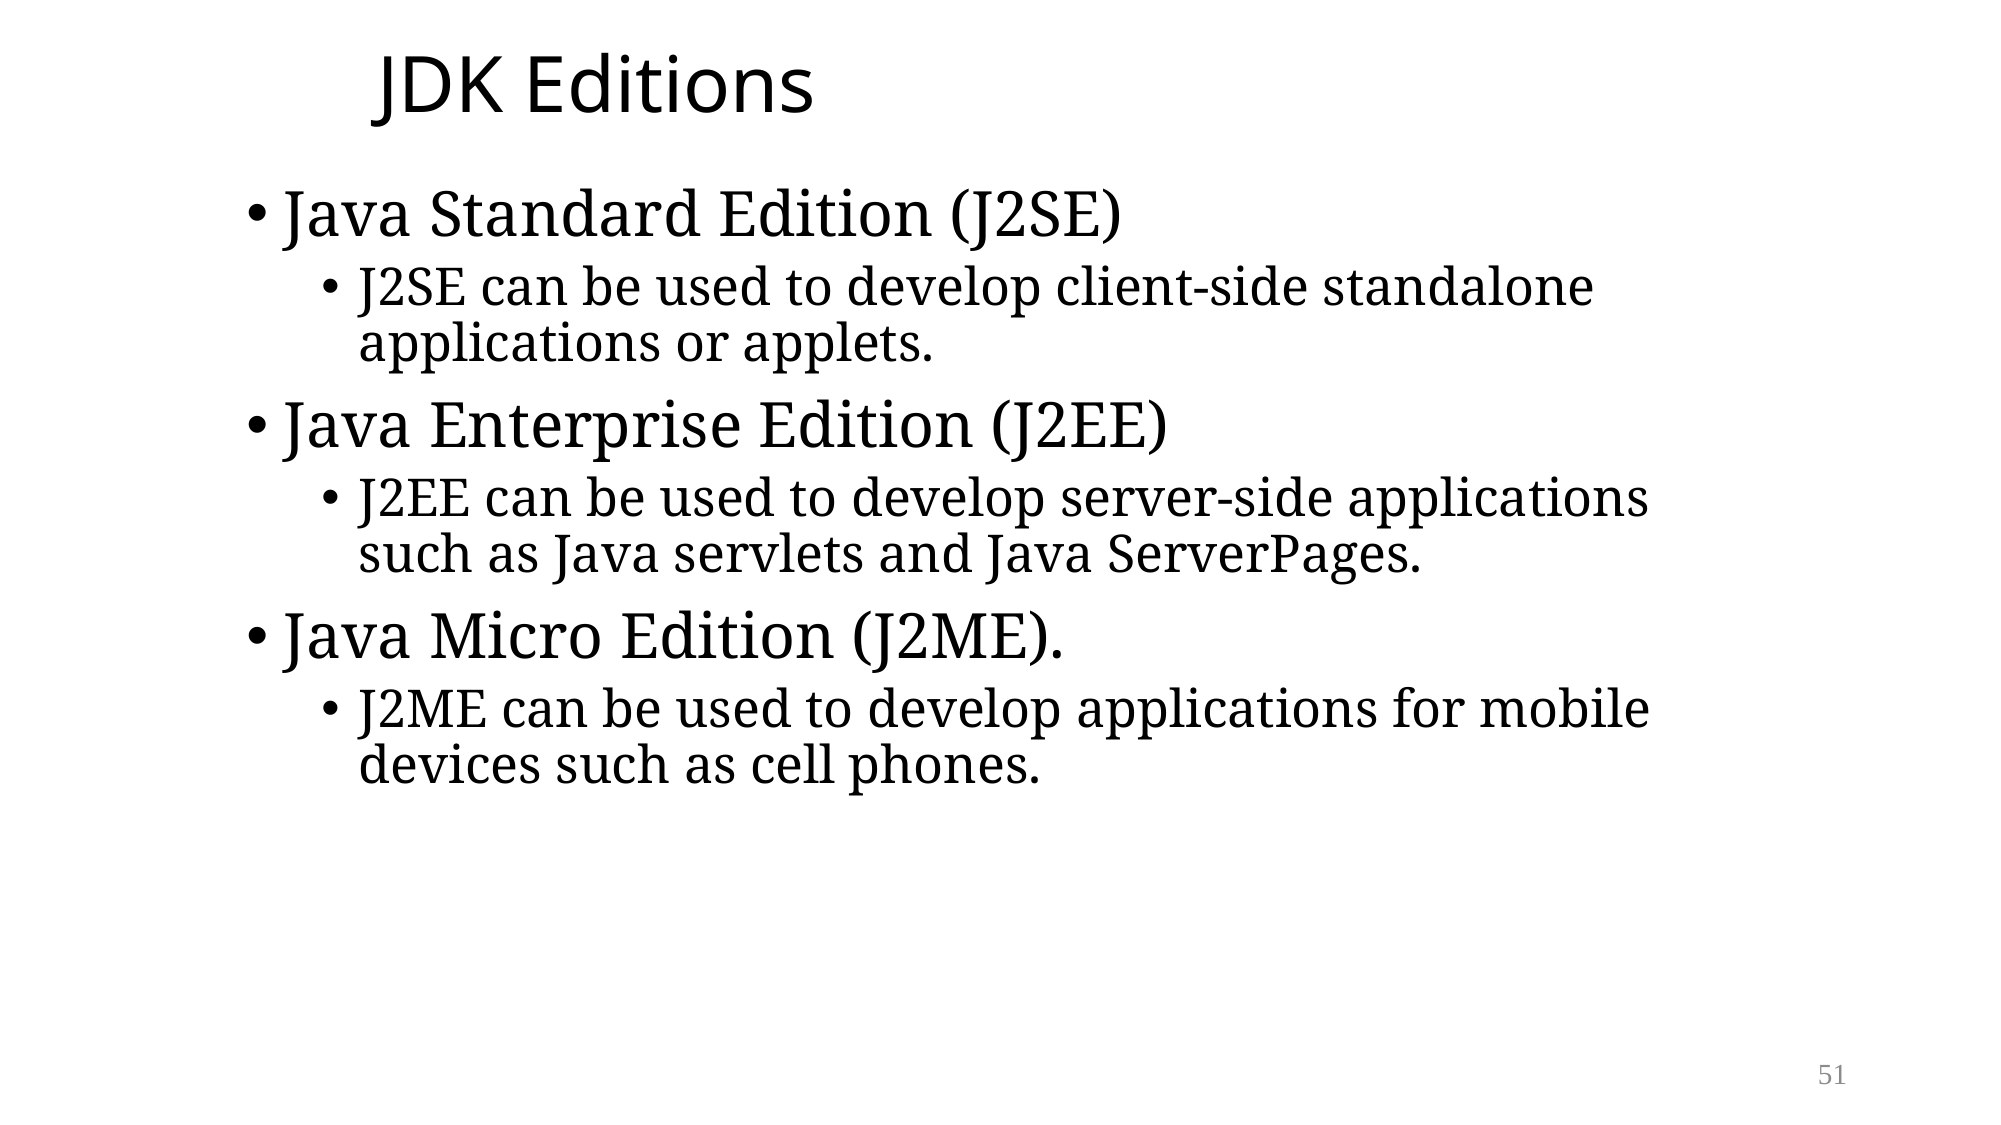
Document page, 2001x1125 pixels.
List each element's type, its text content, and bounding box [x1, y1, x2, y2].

title JDK Editions [362, 37, 1638, 138]
slide_number 51 [1412, 1042, 1863, 1103]
list Java Standard Edition (J2SE) J2SE can be used to develop client-side standalone applications or applets. Java Enterprise Edition (J2EE) J2EE can be used to develop server-side applications such as Java servlets and Java ServerPages. Java Micro Edition (J2ME). J2ME can be used to develop applications for mobile devices such as cell phones. [231, 174, 1725, 1038]
